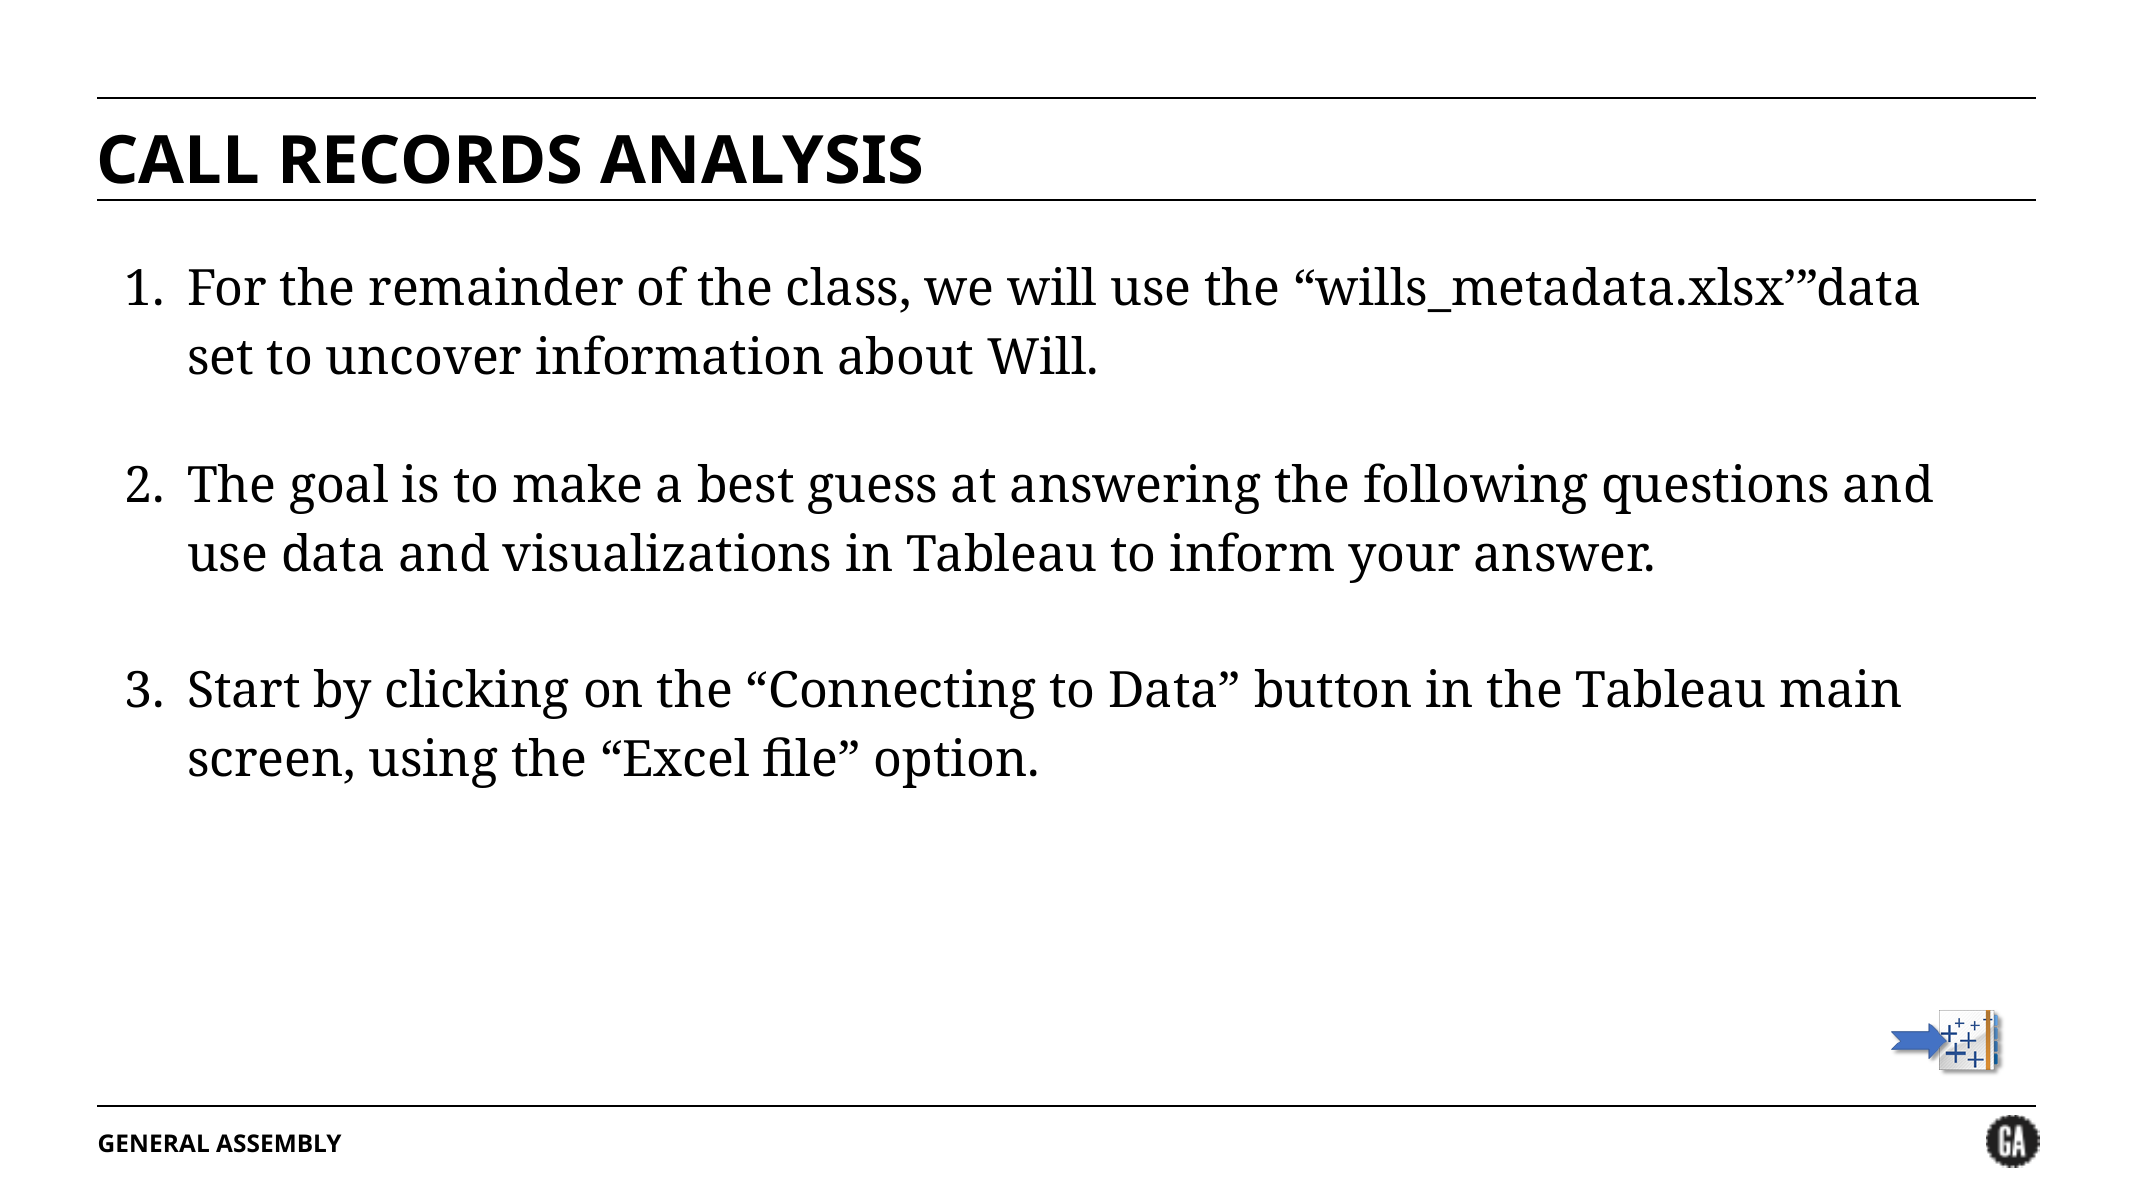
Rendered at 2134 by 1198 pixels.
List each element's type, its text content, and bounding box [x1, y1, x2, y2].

picture [1986, 1115, 2040, 1168]
list For the remainder of the class, we will use the “wills_metadata.xlsx’”data set to uncover information about Will. The goal is to make a best guess at answering the following questions and use data and visualizations in Tableau to inform your answer. Start by clicking on the “Connecting to Data” button in the Tableau main screen, using the “Excel file” option. [97, 240, 2007, 1078]
picture [1887, 1007, 2007, 1079]
title CALL RECORDS ANALYSIS [81, 97, 2024, 217]
